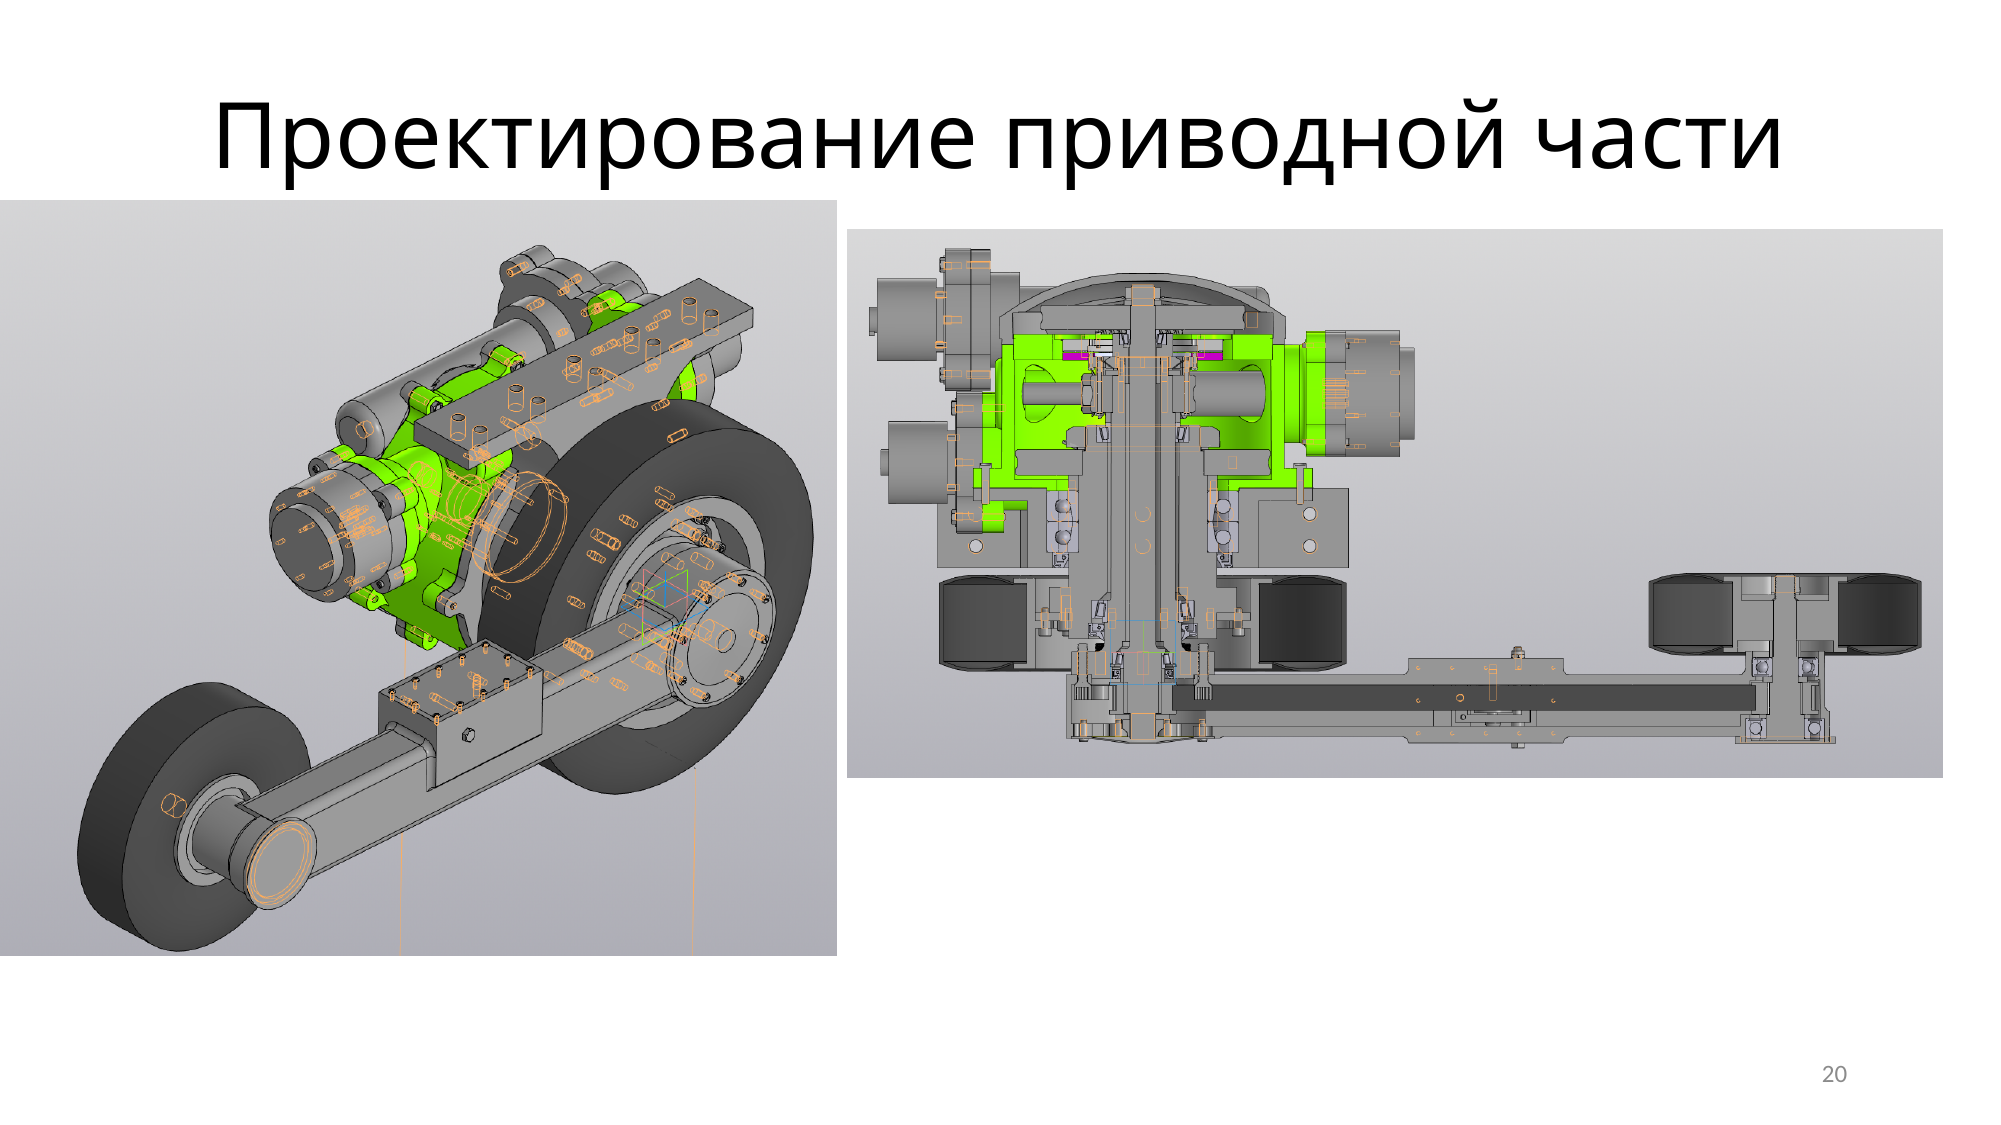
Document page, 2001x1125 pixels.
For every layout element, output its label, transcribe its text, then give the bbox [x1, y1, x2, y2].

slide_number 20 [1412, 1042, 1863, 1103]
picture [0, 200, 837, 956]
picture [847, 229, 1943, 778]
title Проектирование приводной части [137, 29, 1863, 248]
